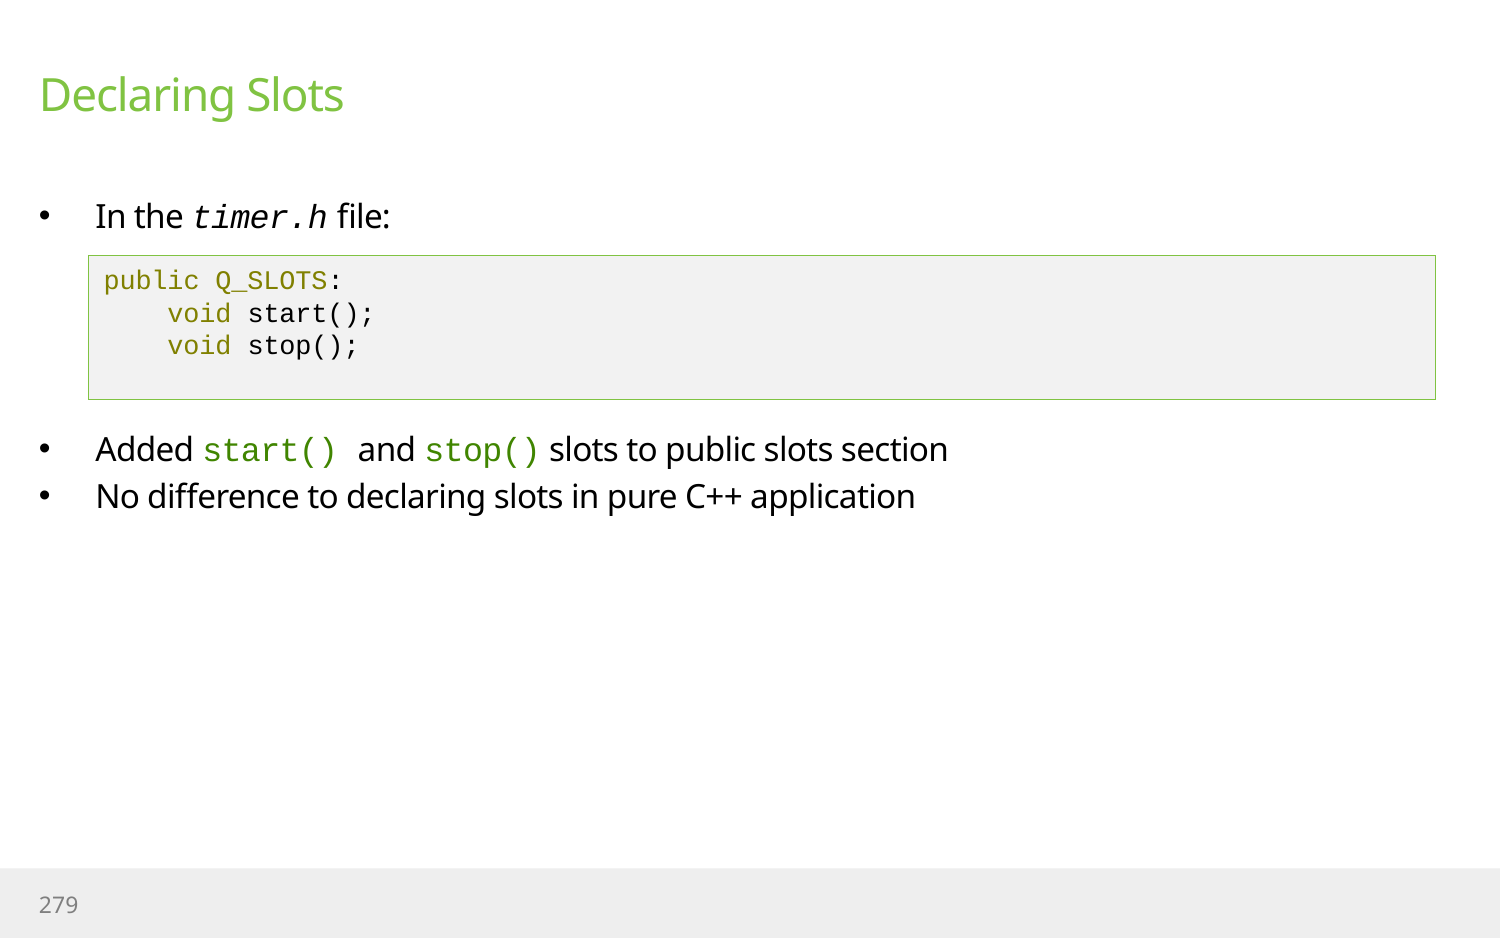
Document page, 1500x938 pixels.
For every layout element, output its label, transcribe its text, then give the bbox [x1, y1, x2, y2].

list In the timer.h file: Added start() and stop() slots to public slots section No difference to declaring slots in pure C++ application [39, 195, 1272, 862]
title Declaring Slots [39, 66, 1052, 195]
slide_number 279 [39, 892, 410, 921]
text_box public Q_SLOTS: void start(); void stop(); [88, 255, 1436, 400]
